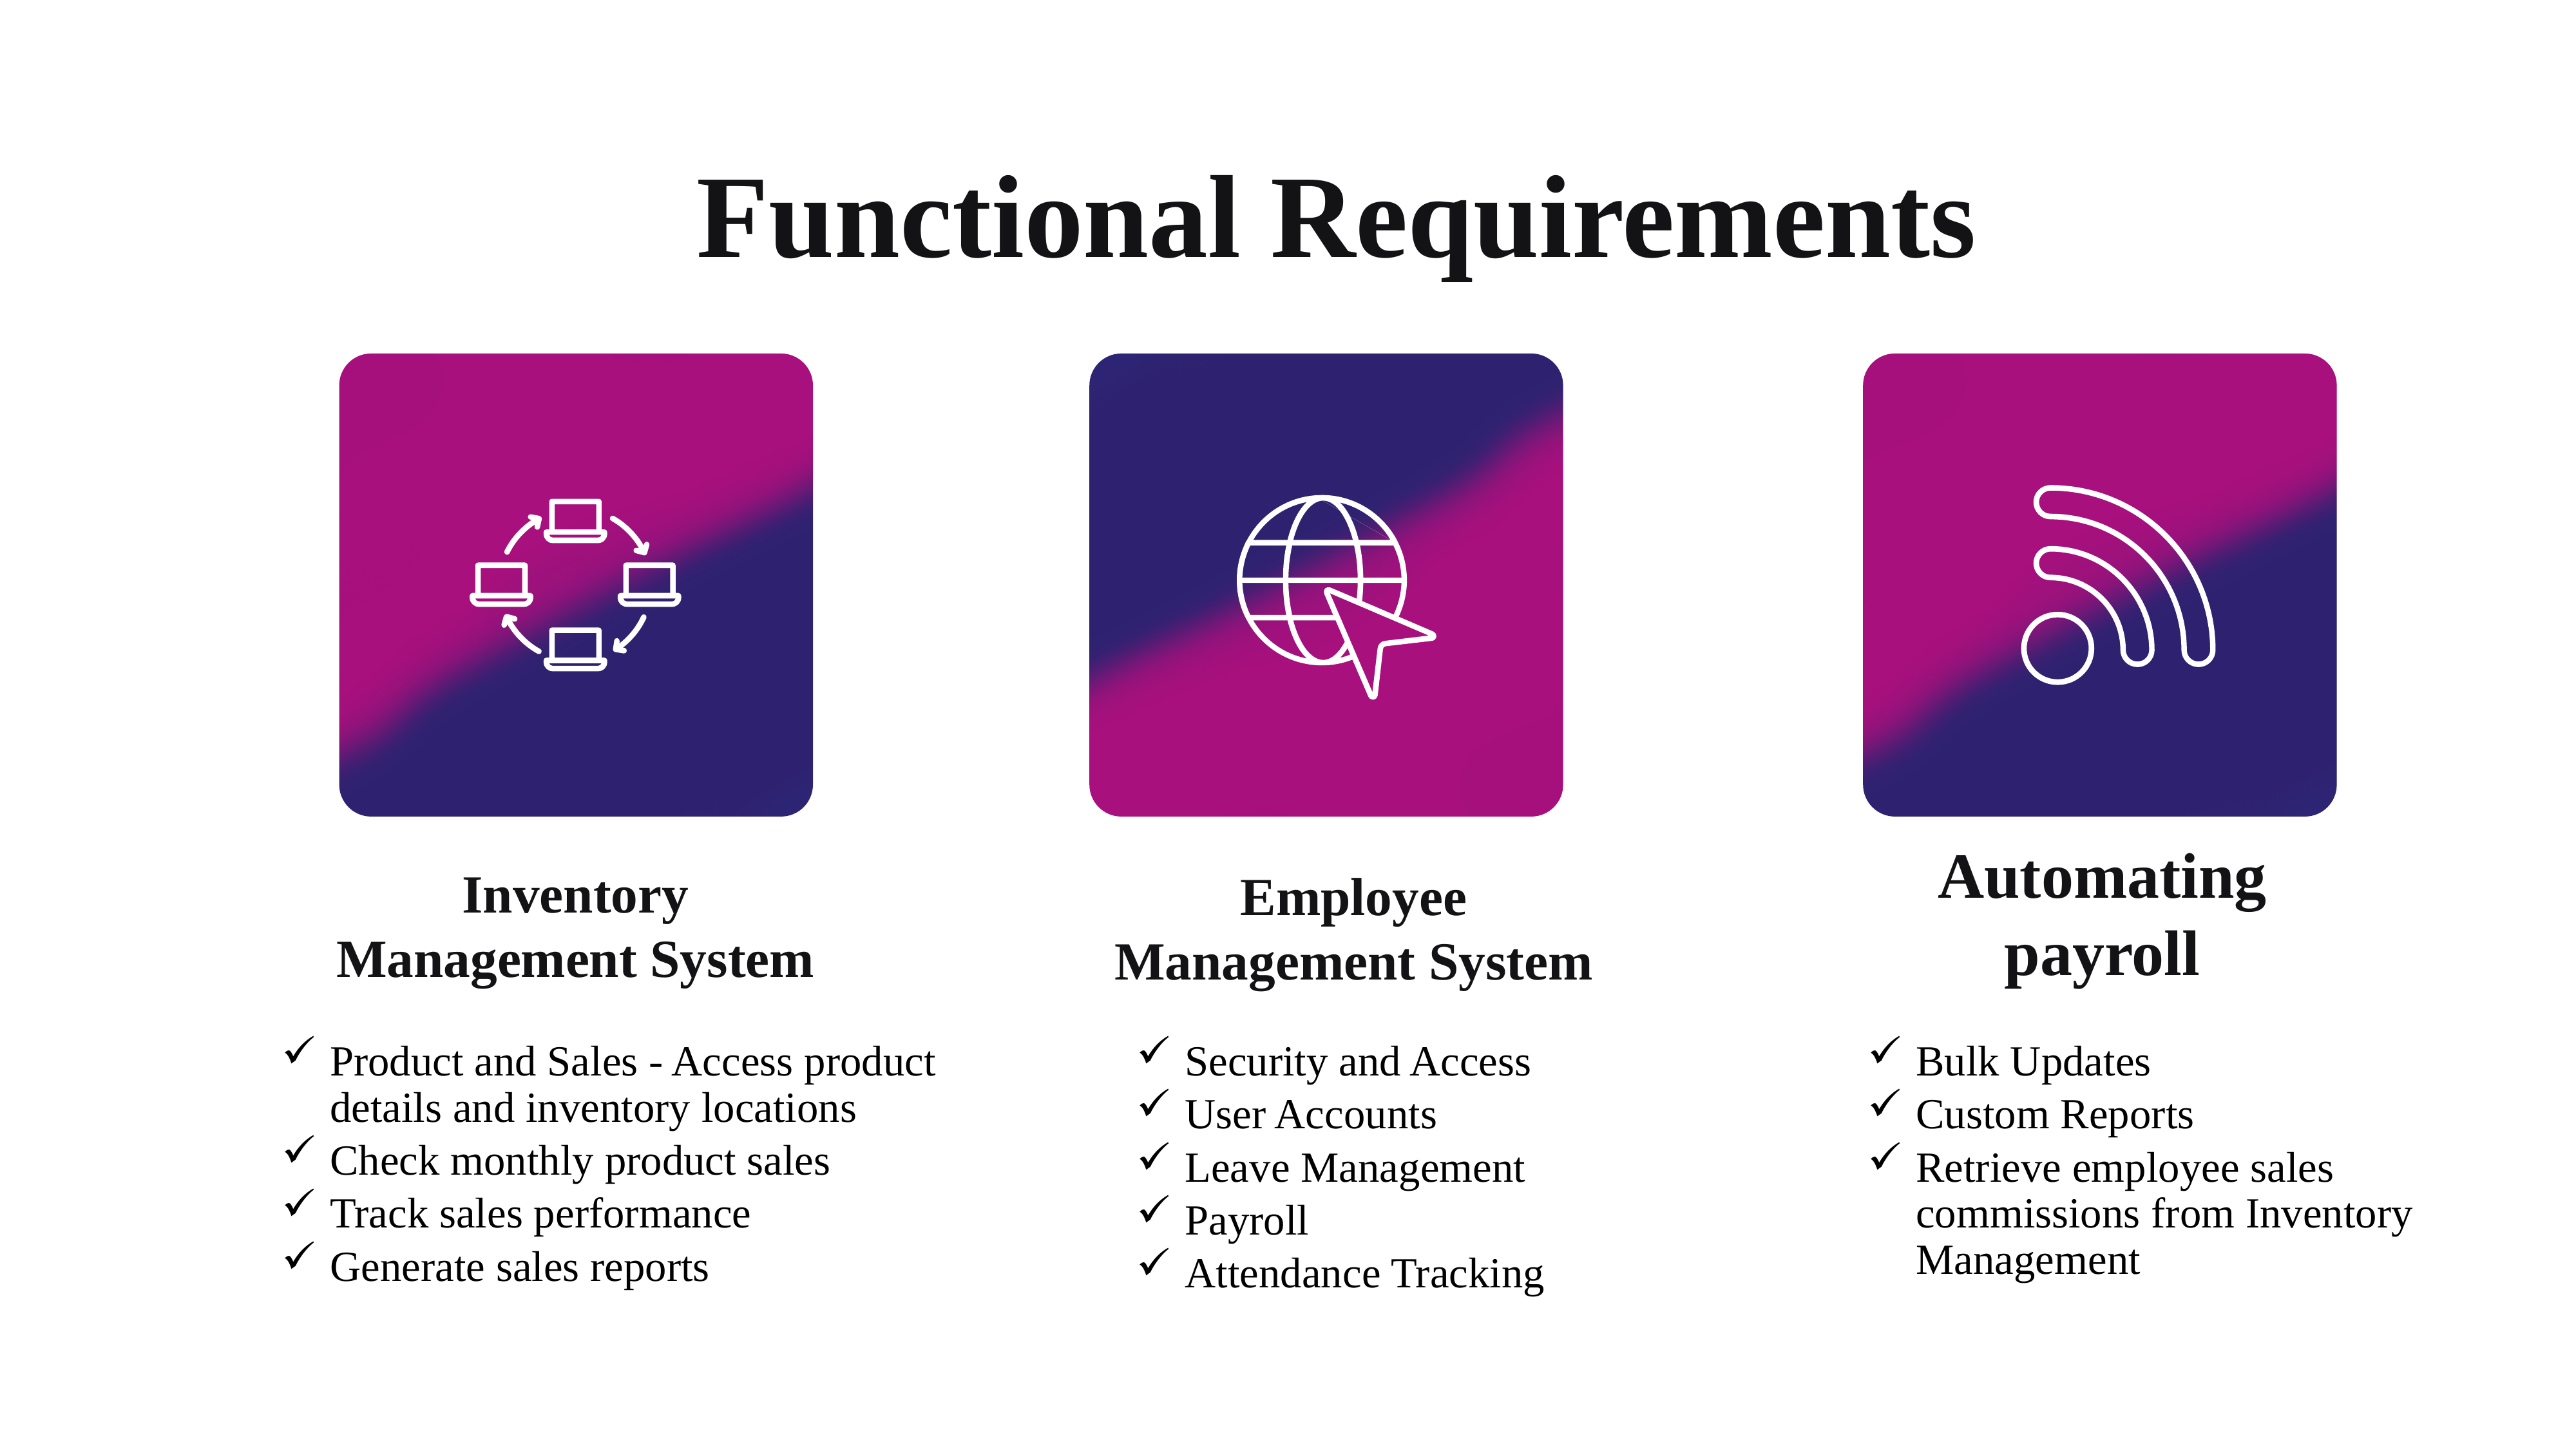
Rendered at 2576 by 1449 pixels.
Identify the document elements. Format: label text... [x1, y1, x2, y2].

text_box Employee Management System [1078, 857, 1629, 996]
text_box Product and Sales - Access product details and inventory locations Check monthly product sales Track sales performance Generate sales reports [127, 1034, 957, 1295]
text_box Bulk Updates Custom Reports Retrieve employee sales commissions from Inventory Management [1809, 1034, 2538, 1289]
text_box Functional Requirements [209, 135, 2465, 286]
text_box Automating payroll [1855, 828, 2350, 993]
text_box Security and Access User Accounts Leave Management Payroll Attendance Tracking [1078, 1034, 1574, 1302]
picture [339, 353, 814, 817]
picture [1089, 353, 1563, 817]
text_box Inventory Management System [311, 854, 839, 993]
picture [1863, 353, 2337, 817]
